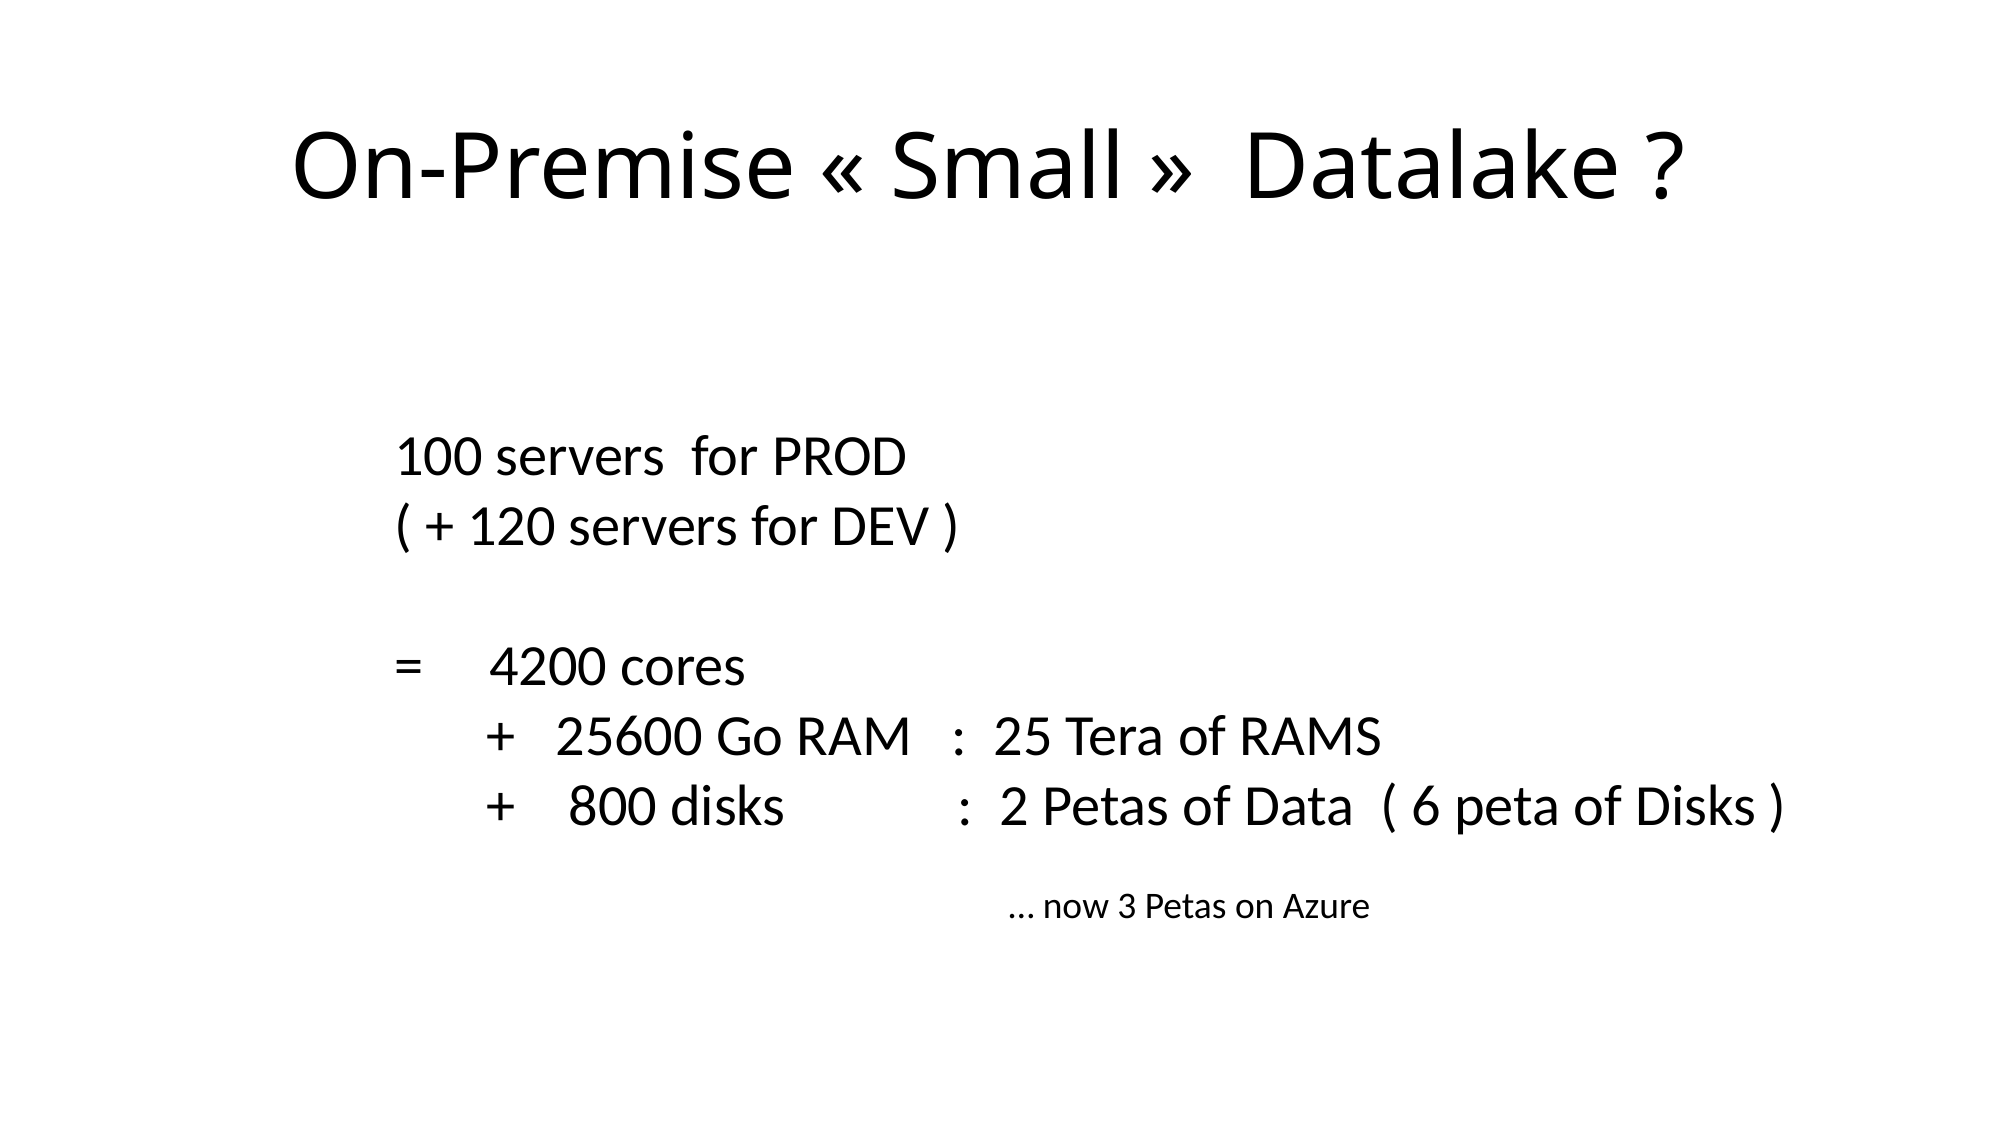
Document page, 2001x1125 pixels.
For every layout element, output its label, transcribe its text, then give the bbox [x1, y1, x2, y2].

title On-Premise « Small » Datalake ? [137, 59, 1863, 278]
text_box 100 servers for PROD ( + 120 servers for DEV ) = 4200 cores + 25600 Go RAM : 25 Tera of RAMS + 800 disks : 2 Petas of Data ( 6 peta of Disks ) [379, 409, 1891, 845]
text_box … now 3 Petas on Azure [993, 873, 1386, 934]
